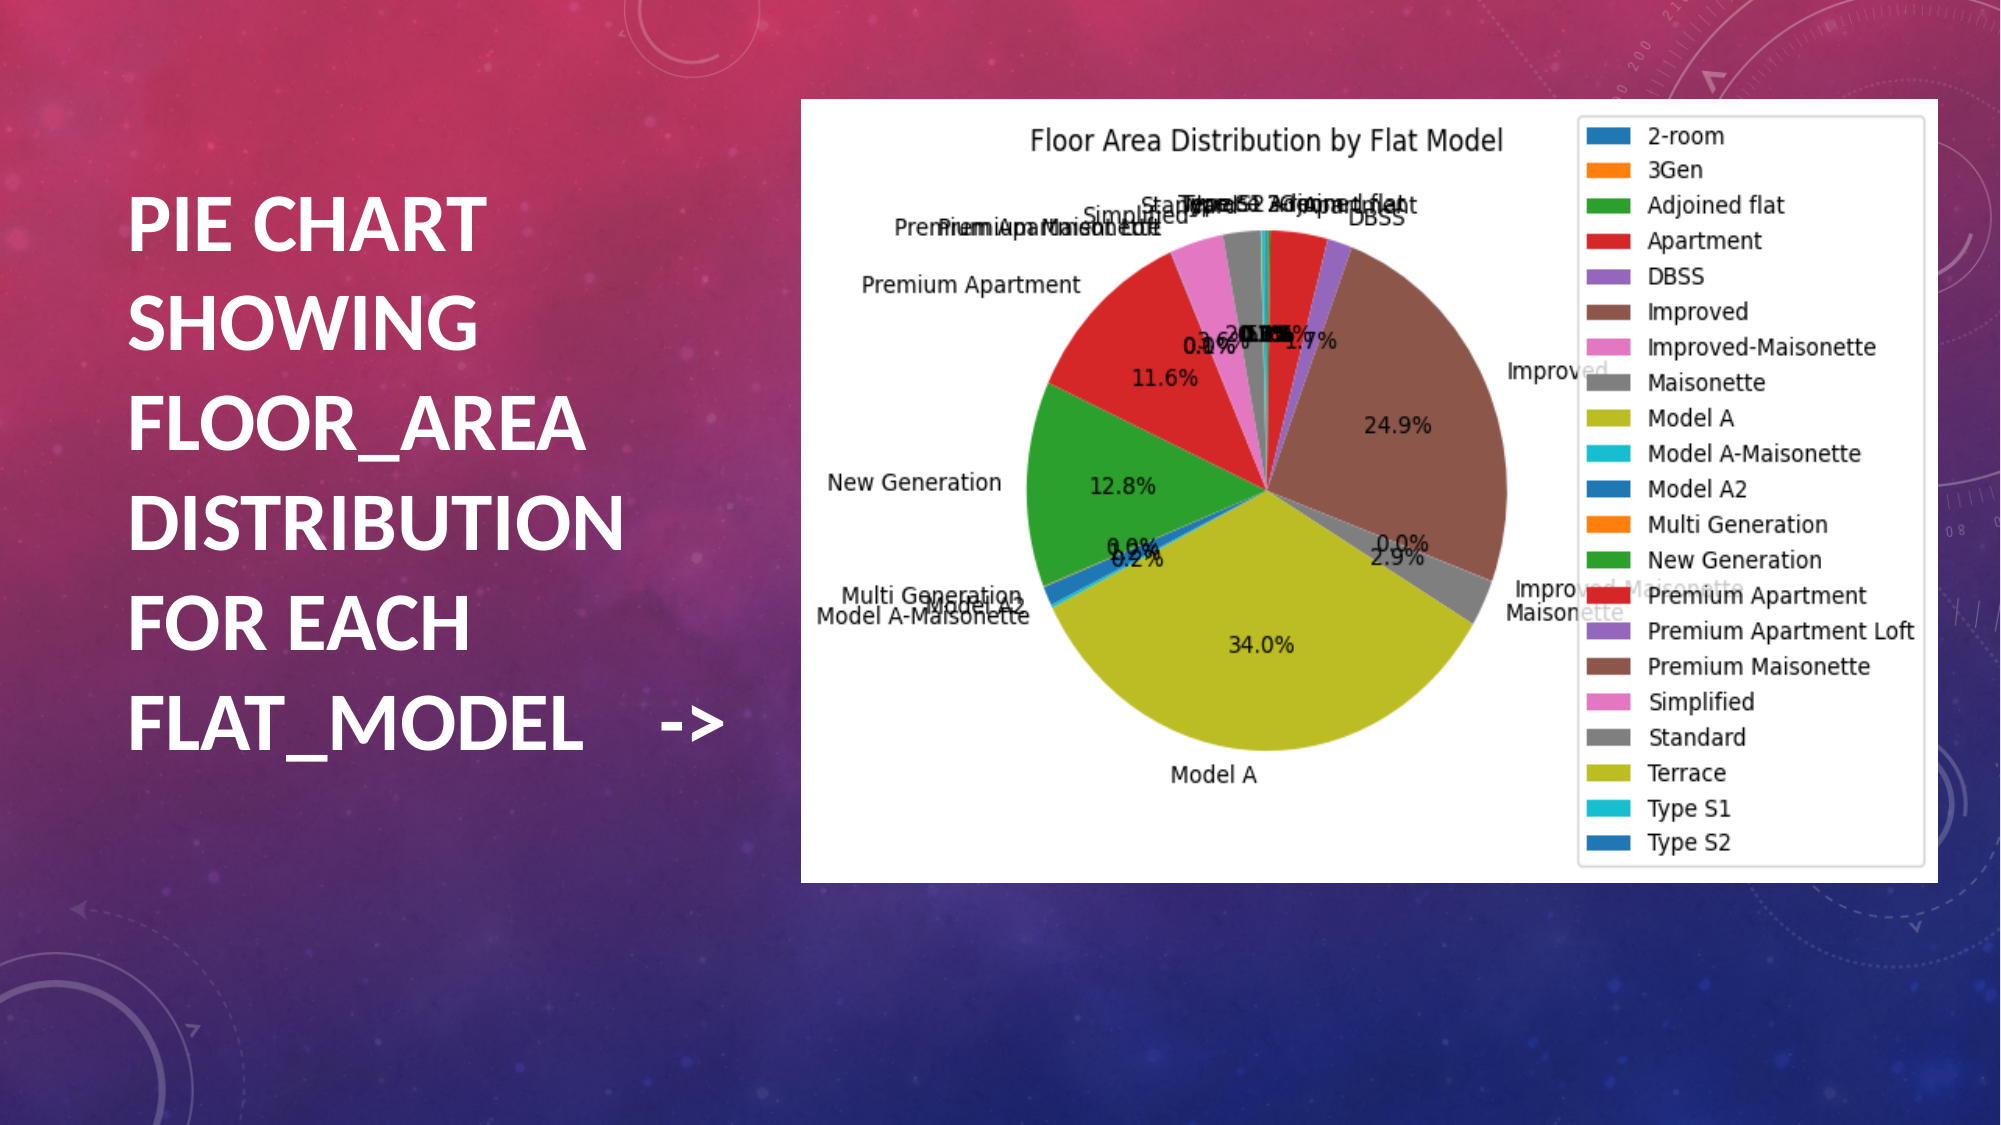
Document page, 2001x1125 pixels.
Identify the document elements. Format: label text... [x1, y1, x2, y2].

title PIE CHART SHOWING FLOOR_AREA DISTRIBUTION FOR EACH FLAT_MODEL -> [112, 99, 770, 835]
picture [0, 0, 2001, 1125]
